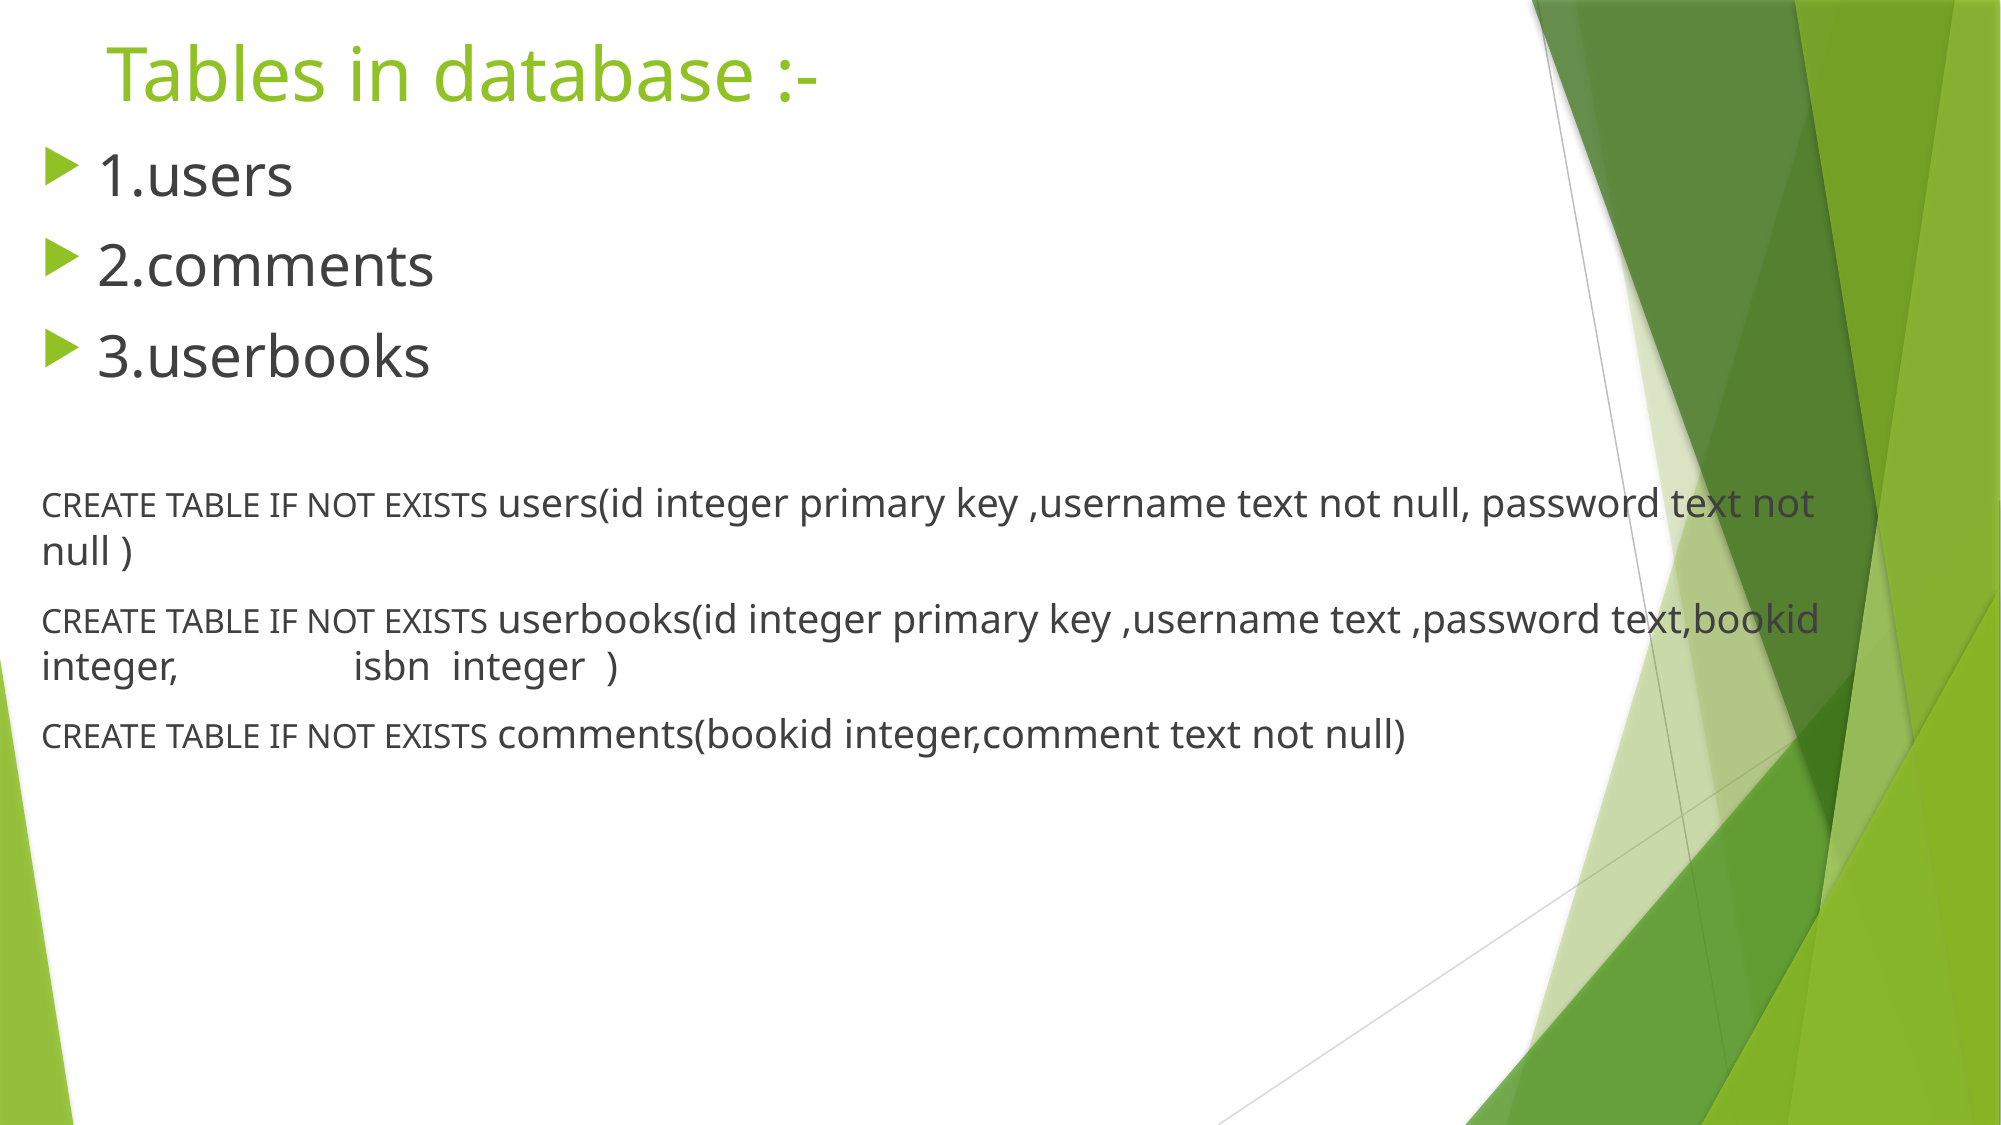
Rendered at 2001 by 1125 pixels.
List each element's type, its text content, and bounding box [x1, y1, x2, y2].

list 1.users 2.comments 3.userbooks CREATE TABLE IF NOT EXISTS users(id integer primary key ,username text not null, password text not null ) CREATE TABLE IF NOT EXISTS userbooks(id integer primary key ,username text ,password text,bookid integer, isbn integer ) CREATE TABLE IF NOT EXISTS comments(bookid integer,comment text not null) [26, 130, 1929, 1107]
title Tables in database :- [91, 18, 1502, 130]
